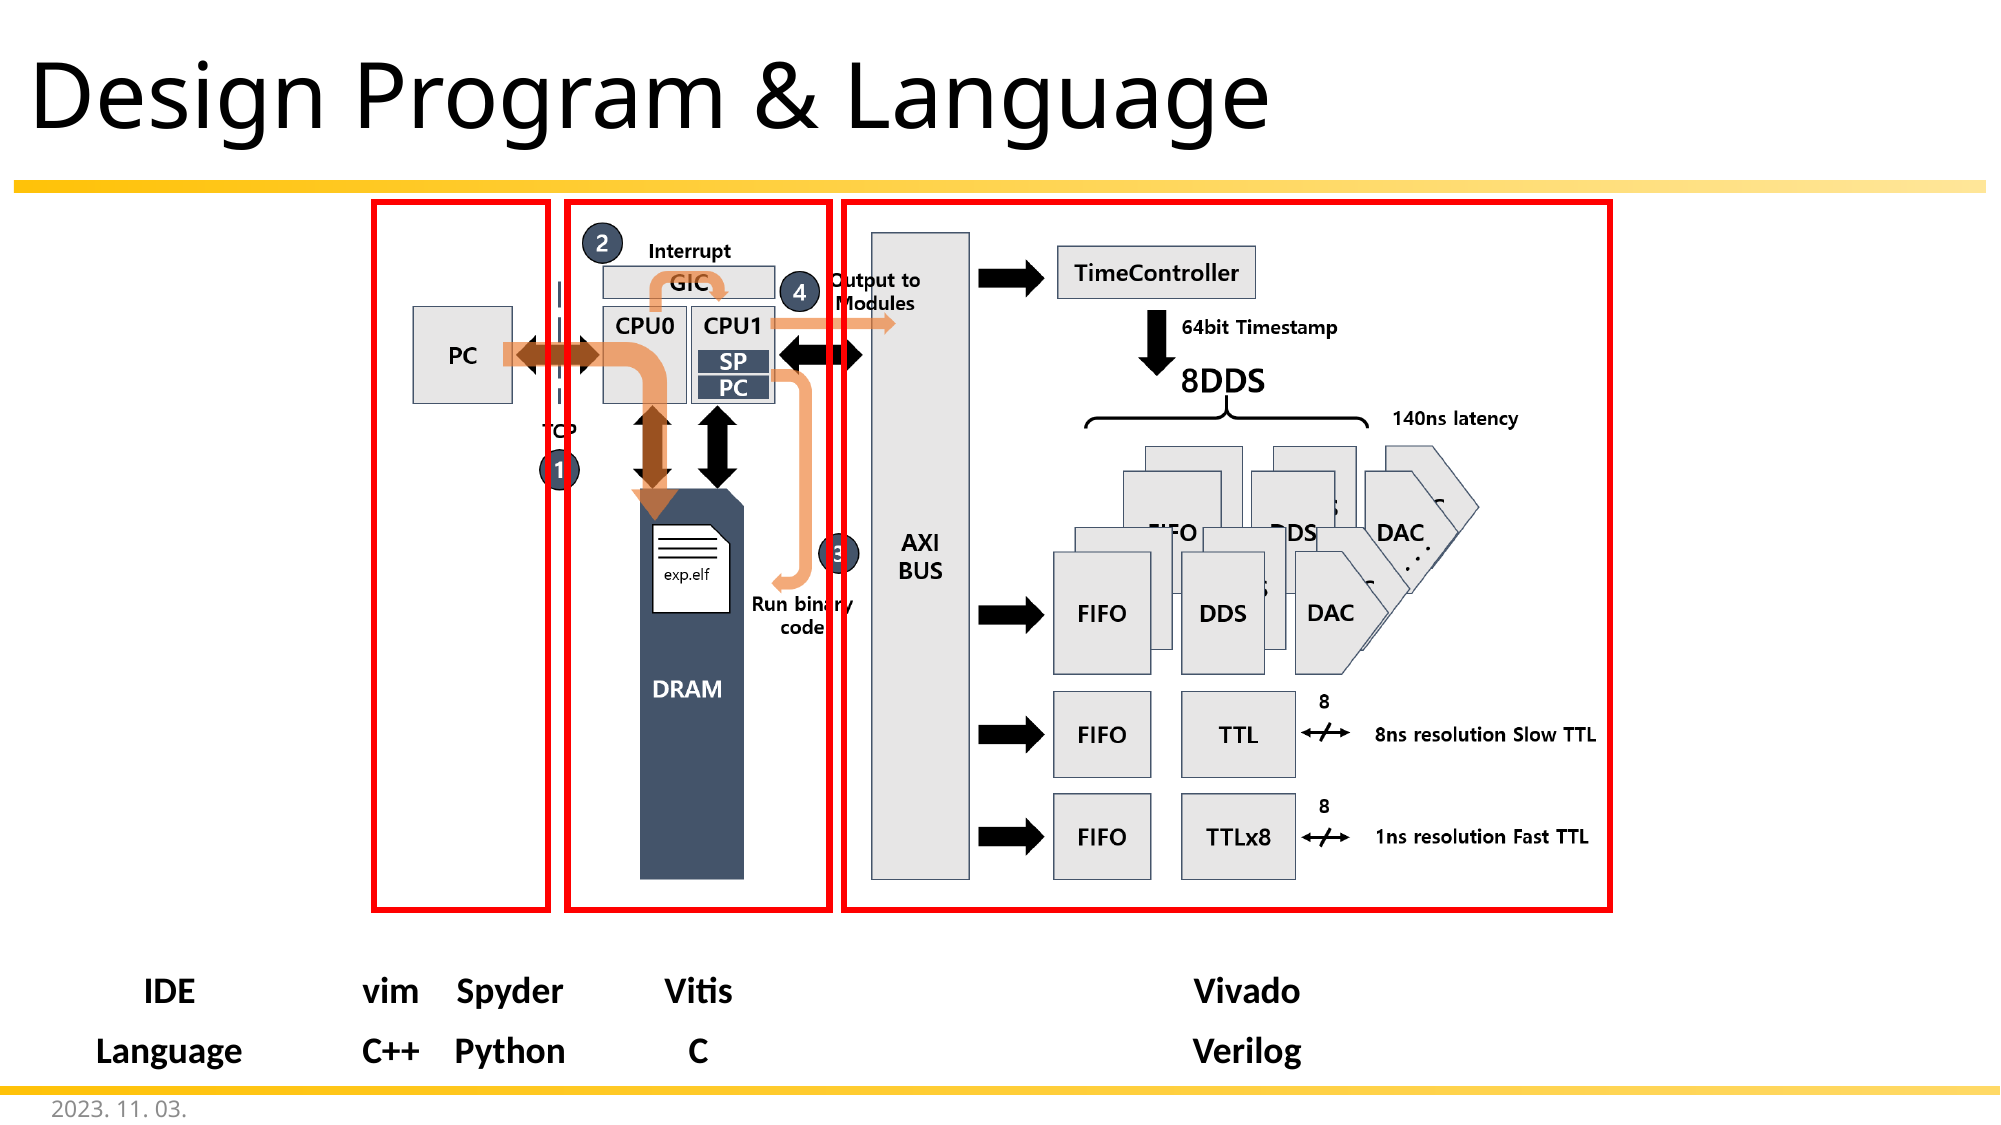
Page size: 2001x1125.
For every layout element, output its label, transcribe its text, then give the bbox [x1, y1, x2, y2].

text_box Vitis [649, 958, 748, 1019]
text_box Verilog [1177, 1018, 1317, 1078]
text_box C [673, 1019, 724, 1078]
text_box C++ [347, 1019, 435, 1078]
slide_number 2023. 11. 03. [36, 1078, 486, 1125]
text_box vim [347, 958, 435, 1019]
text_box [843, 201, 1611, 213]
text_box Language [81, 1018, 258, 1078]
text_box IDE [128, 958, 211, 1019]
text_box [373, 201, 549, 911]
text_box Vivado [1178, 958, 1316, 1019]
title Design Program & Language [13, 25, 1986, 173]
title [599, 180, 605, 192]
text_box [567, 201, 831, 213]
picture [380, 213, 1620, 912]
text_box Spyder [441, 958, 579, 1019]
text_box Python [439, 1018, 581, 1078]
